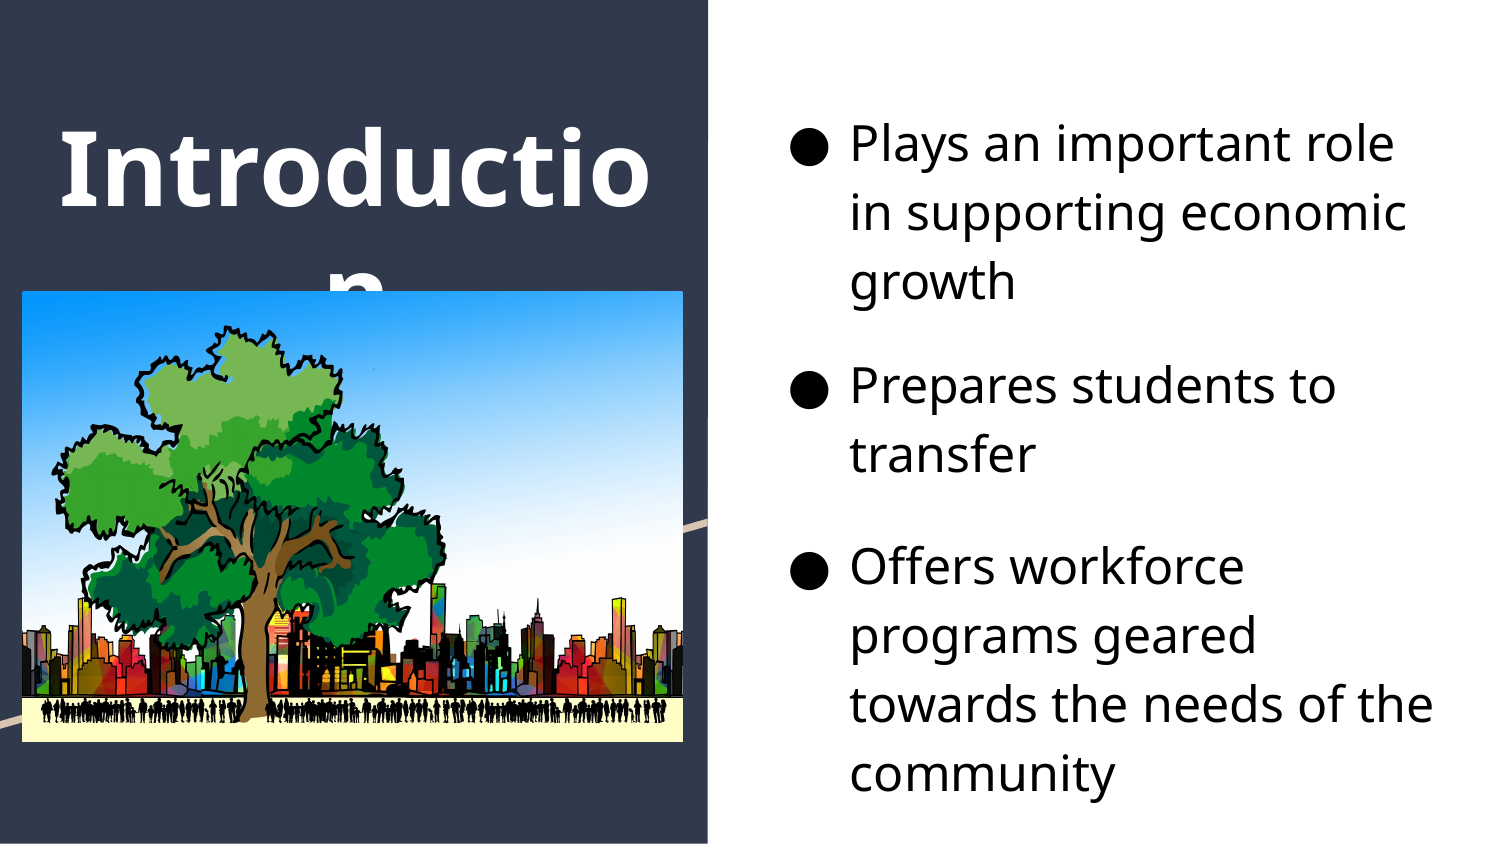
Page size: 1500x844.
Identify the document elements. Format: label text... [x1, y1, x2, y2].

list Offers workforce programs geared towards the needs of the community [760, 510, 1455, 805]
list Prepares students to transfer [760, 329, 1446, 489]
title Introduction [22, 87, 691, 293]
list Plays an important role in supporting economic growth [760, 87, 1446, 308]
picture [22, 291, 683, 742]
